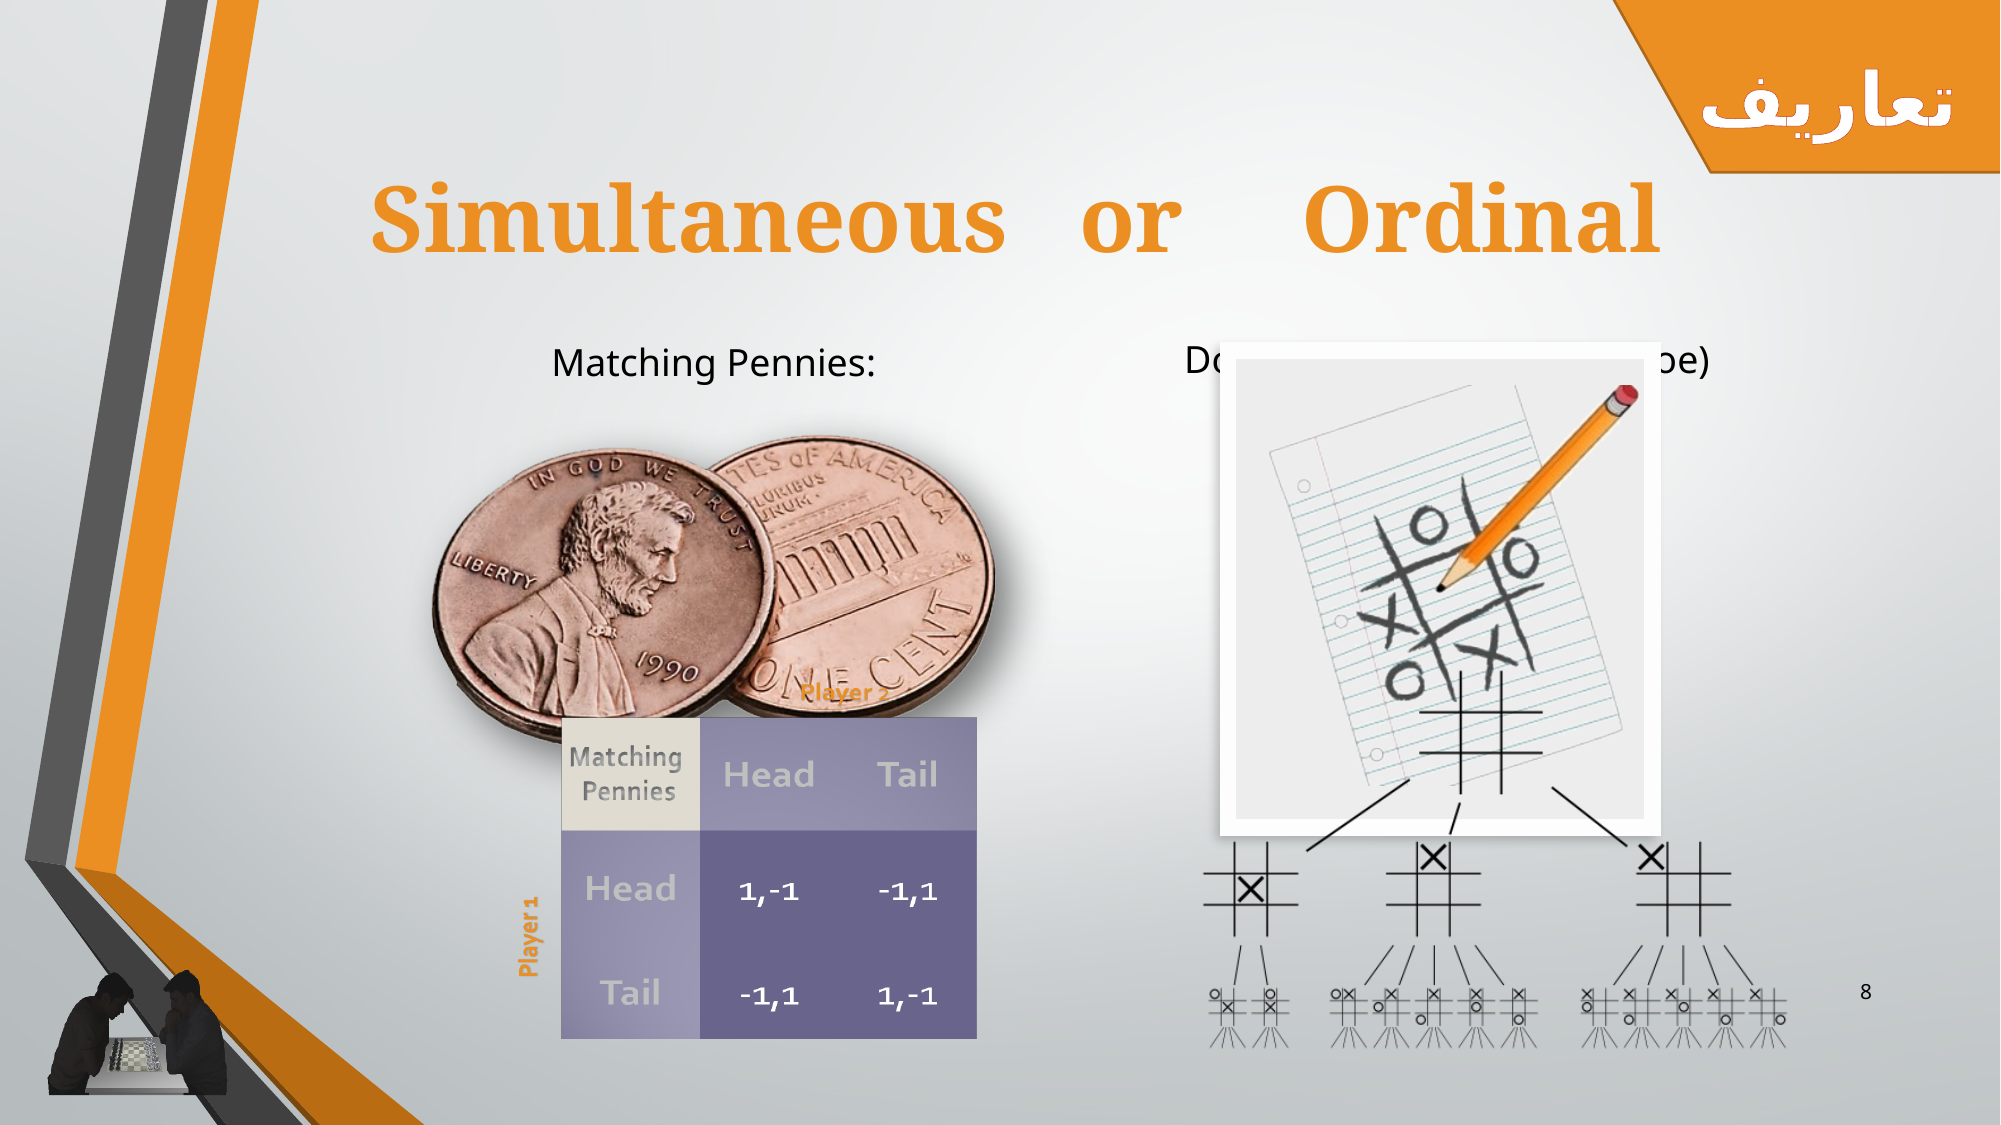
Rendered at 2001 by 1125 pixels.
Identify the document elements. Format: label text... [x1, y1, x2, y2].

text_box Simultaneous or Ordinal [355, 153, 1679, 278]
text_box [394, 331, 1033, 796]
text_box [1612, 0, 2000, 174]
slide_number 8 [1799, 962, 1887, 1023]
picture [34, 969, 241, 1096]
text_box تعاریف [1683, 43, 1973, 149]
picture [501, 669, 977, 1039]
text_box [1190, 328, 1704, 647]
picture [1181, 647, 1799, 1060]
